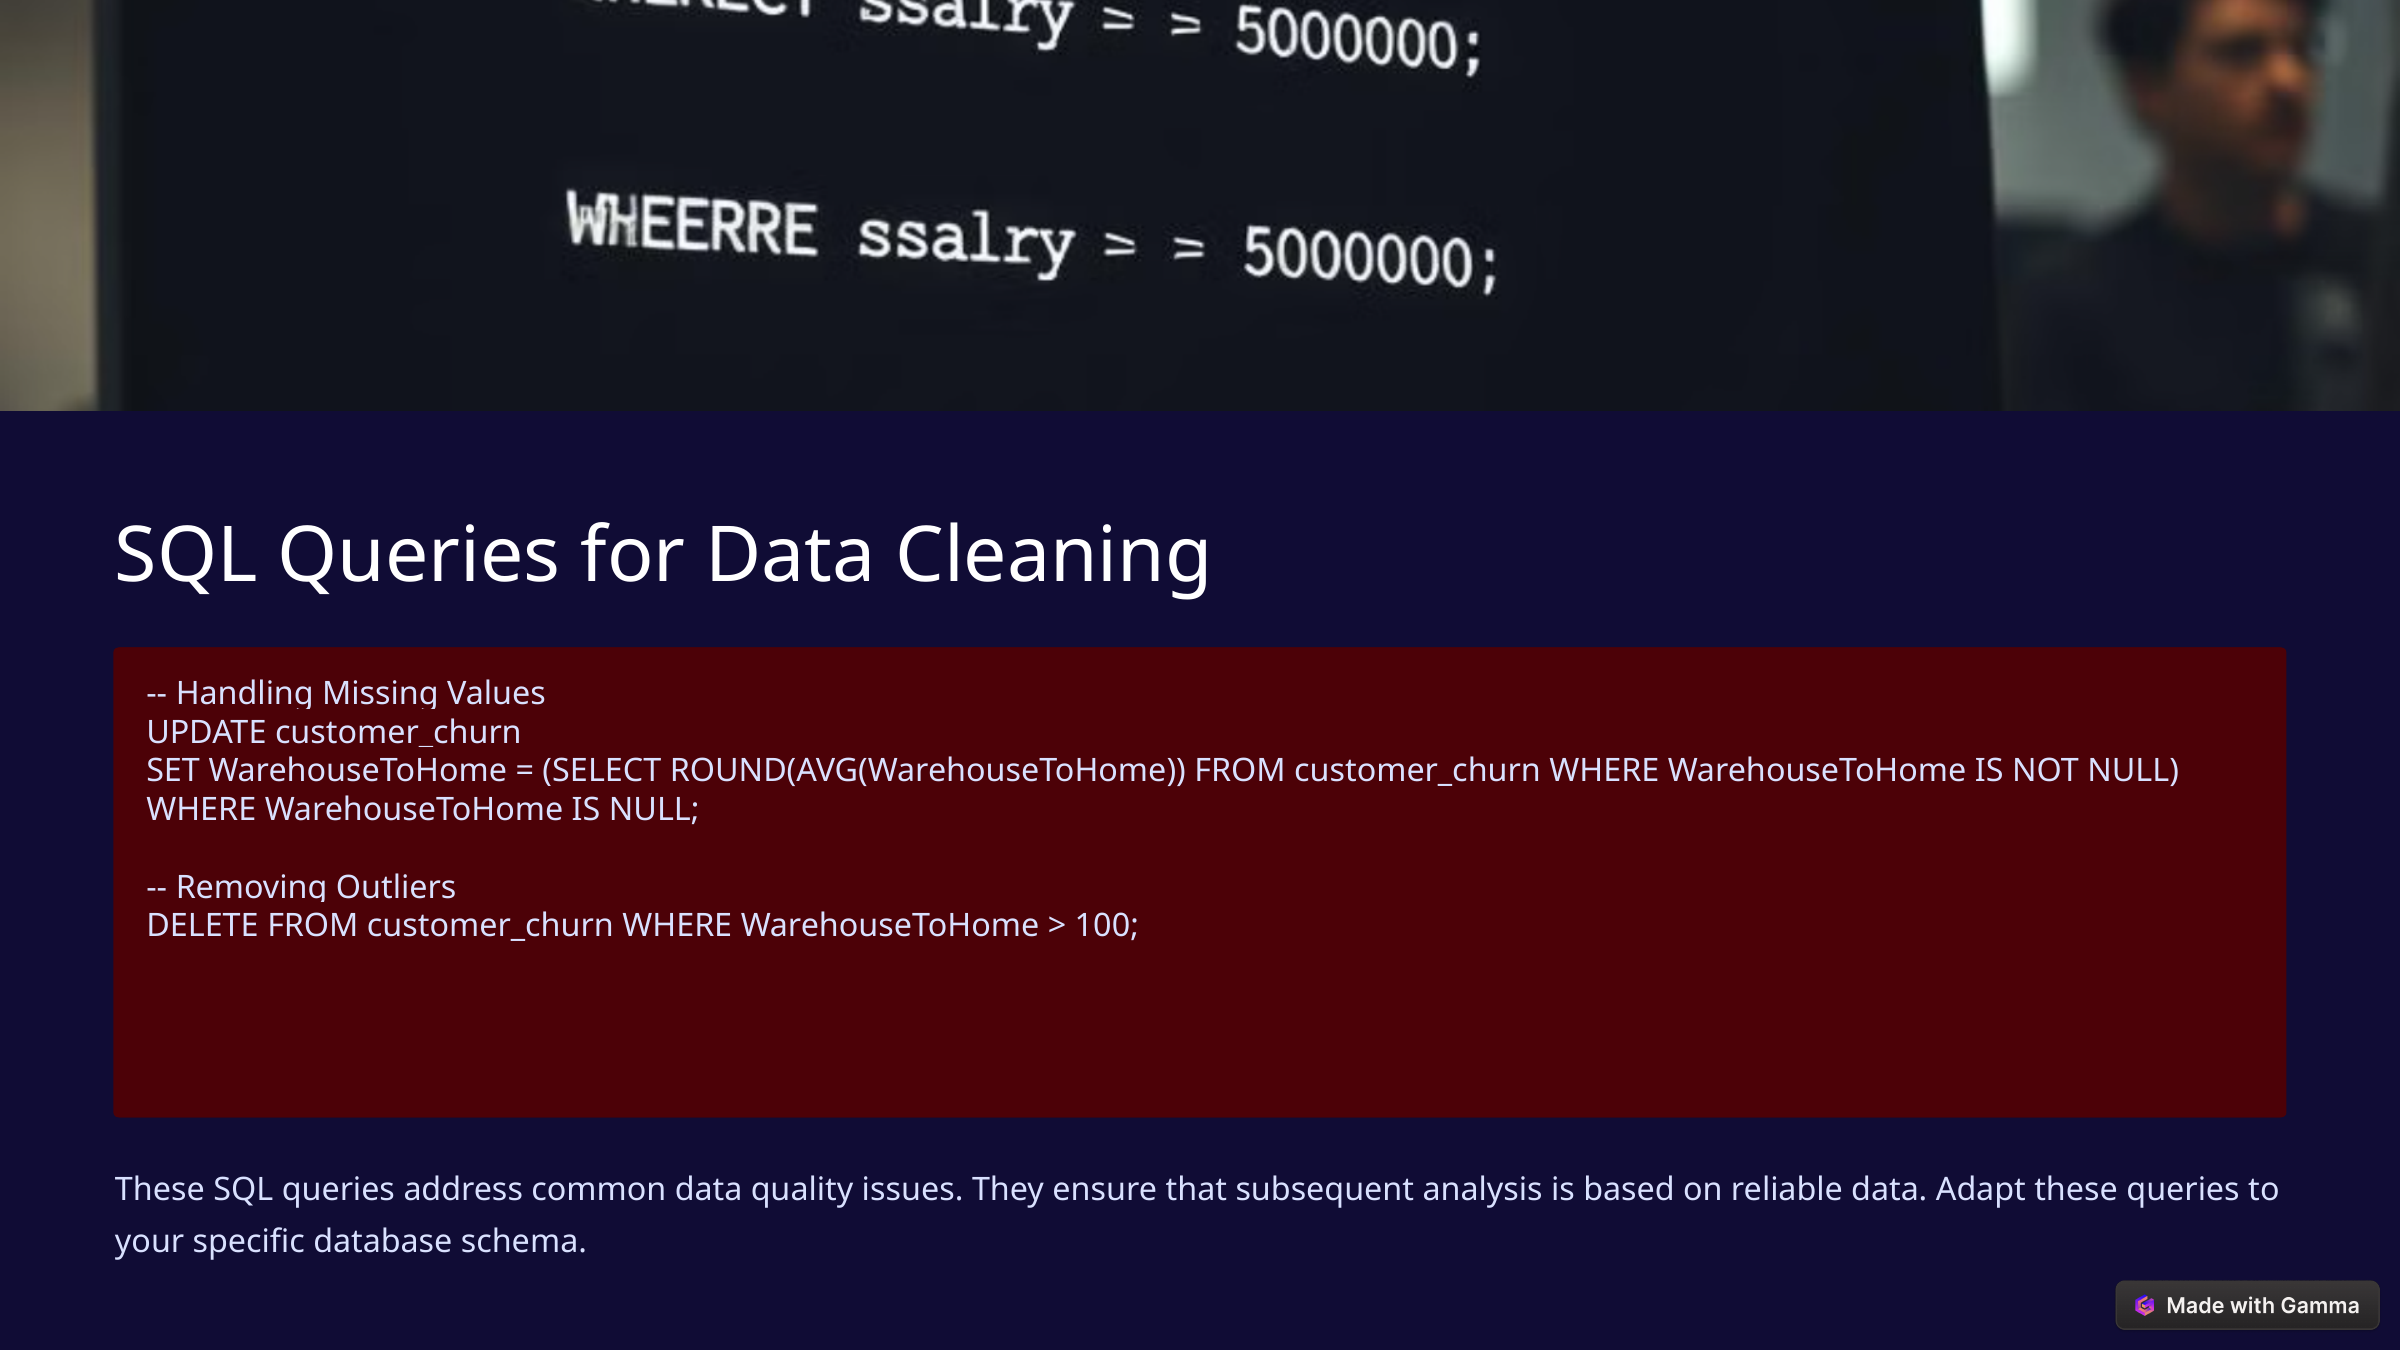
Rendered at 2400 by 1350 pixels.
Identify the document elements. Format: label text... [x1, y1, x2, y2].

text_box [113, 647, 2287, 1118]
picture [0, 0, 2400, 411]
text_box -- Handling Missing Values UPDATE customer_churn SET WarehouseToHome = (SELECT ROUND(AVG(WarehouseToHome)) FROM customer_churn WHERE WarehouseToHome IS NOT NULL) WHERE WarehouseToHome IS NULL; -- Removing Outliers DELETE FROM customer_churn WHERE WarehouseToHome > 100; [146, 672, 2254, 1093]
text_box SQL Queries for Data Cleaning [115, 501, 1156, 599]
text_box These SQL queries address common data quality issues. They ensure that subsequent analysis is based on reliable data. Adapt these queries to your specific database schema. [115, 1154, 2285, 1260]
picture [2106, 1271, 2389, 1339]
